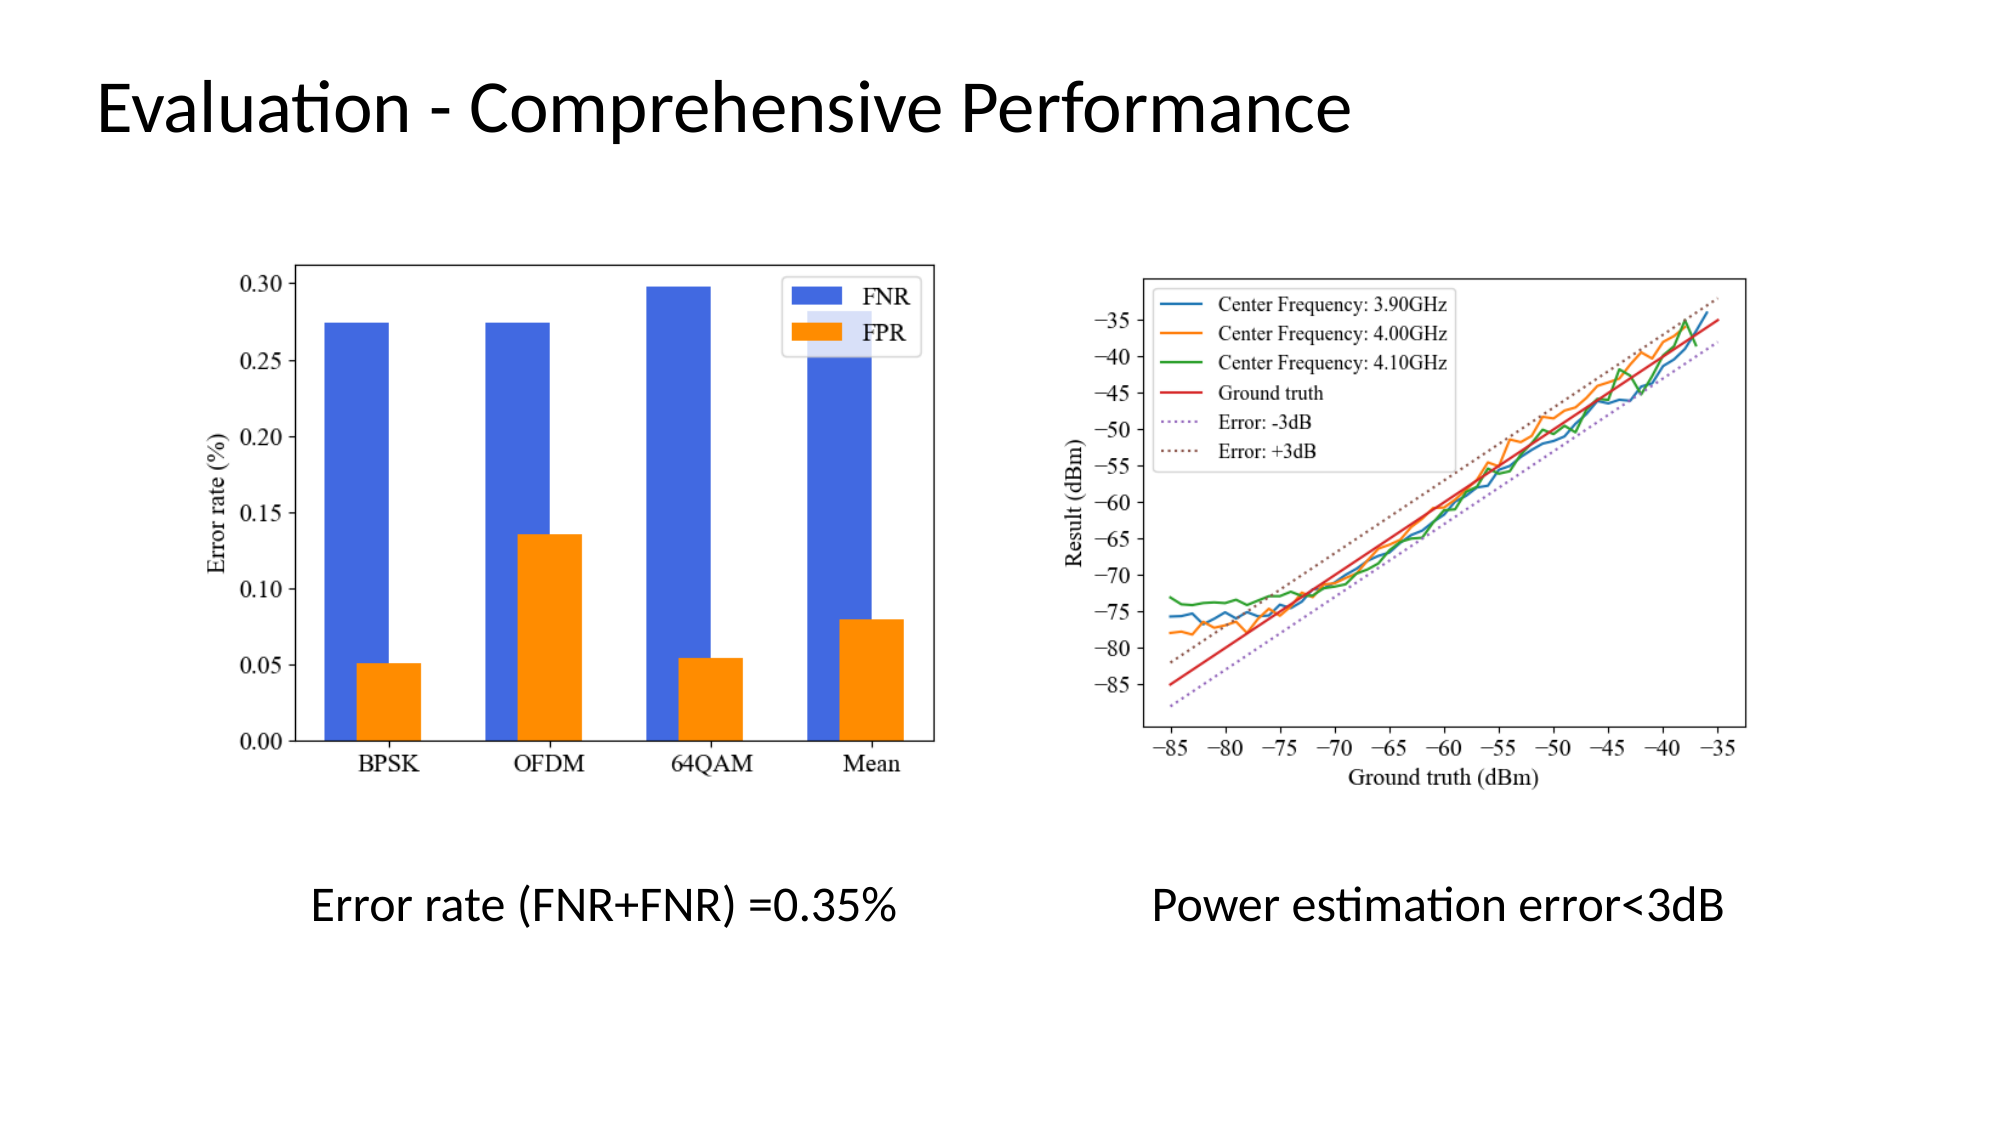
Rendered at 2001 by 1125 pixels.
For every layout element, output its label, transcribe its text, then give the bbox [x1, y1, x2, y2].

text_box Evaluation - Comprehensive Performance [81, 49, 1658, 155]
text_box Power estimation error<3dB [1046, 864, 1830, 939]
picture [1046, 208, 1823, 791]
text_box Error rate (FNR+FNR) =0.35% [174, 864, 1034, 939]
picture [192, 190, 1016, 809]
